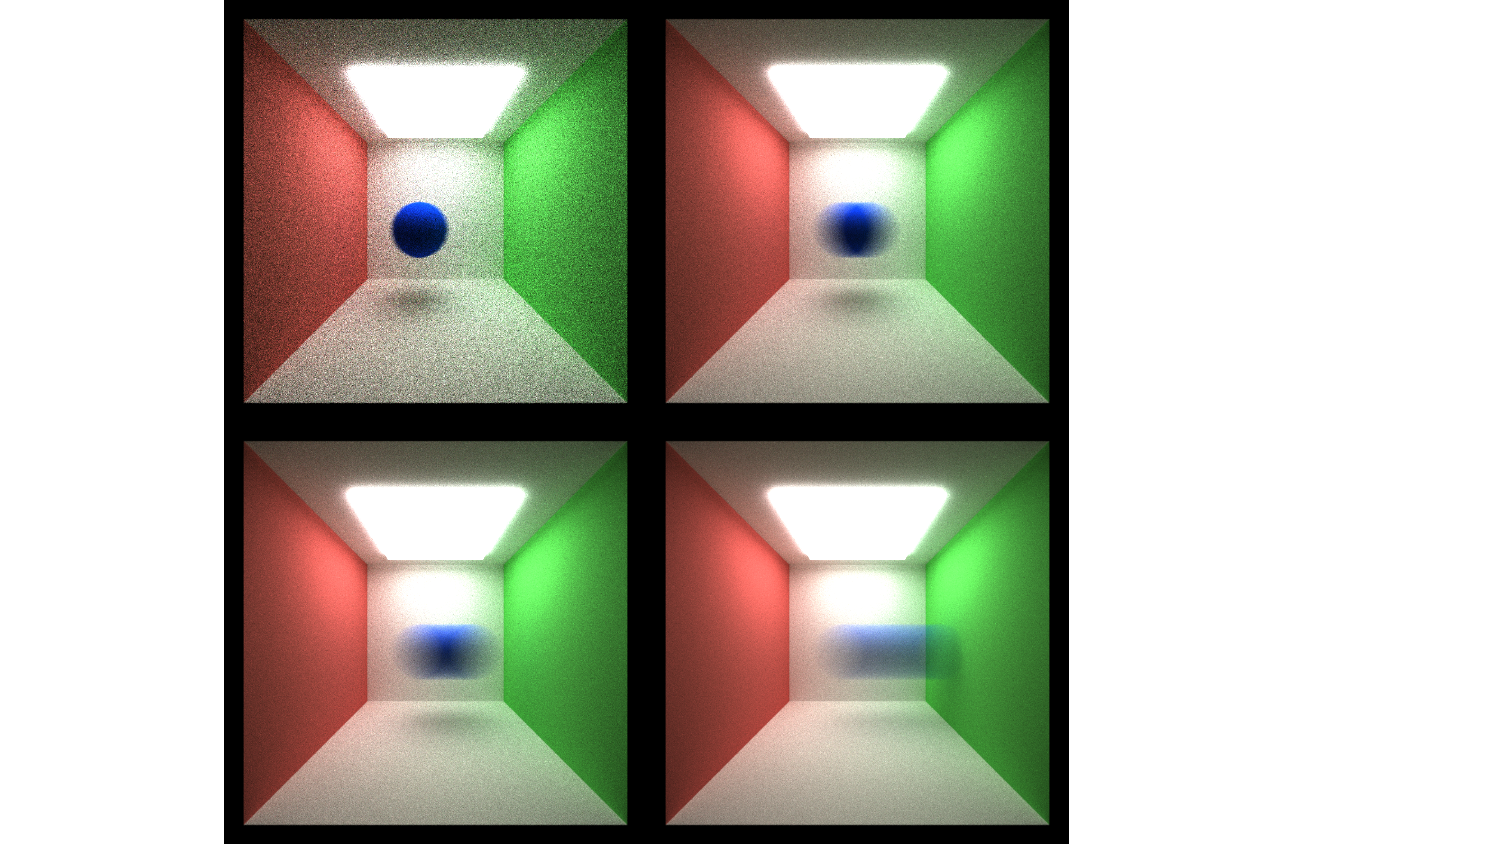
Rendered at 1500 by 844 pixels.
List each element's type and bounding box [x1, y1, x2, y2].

picture [224, 0, 1069, 844]
